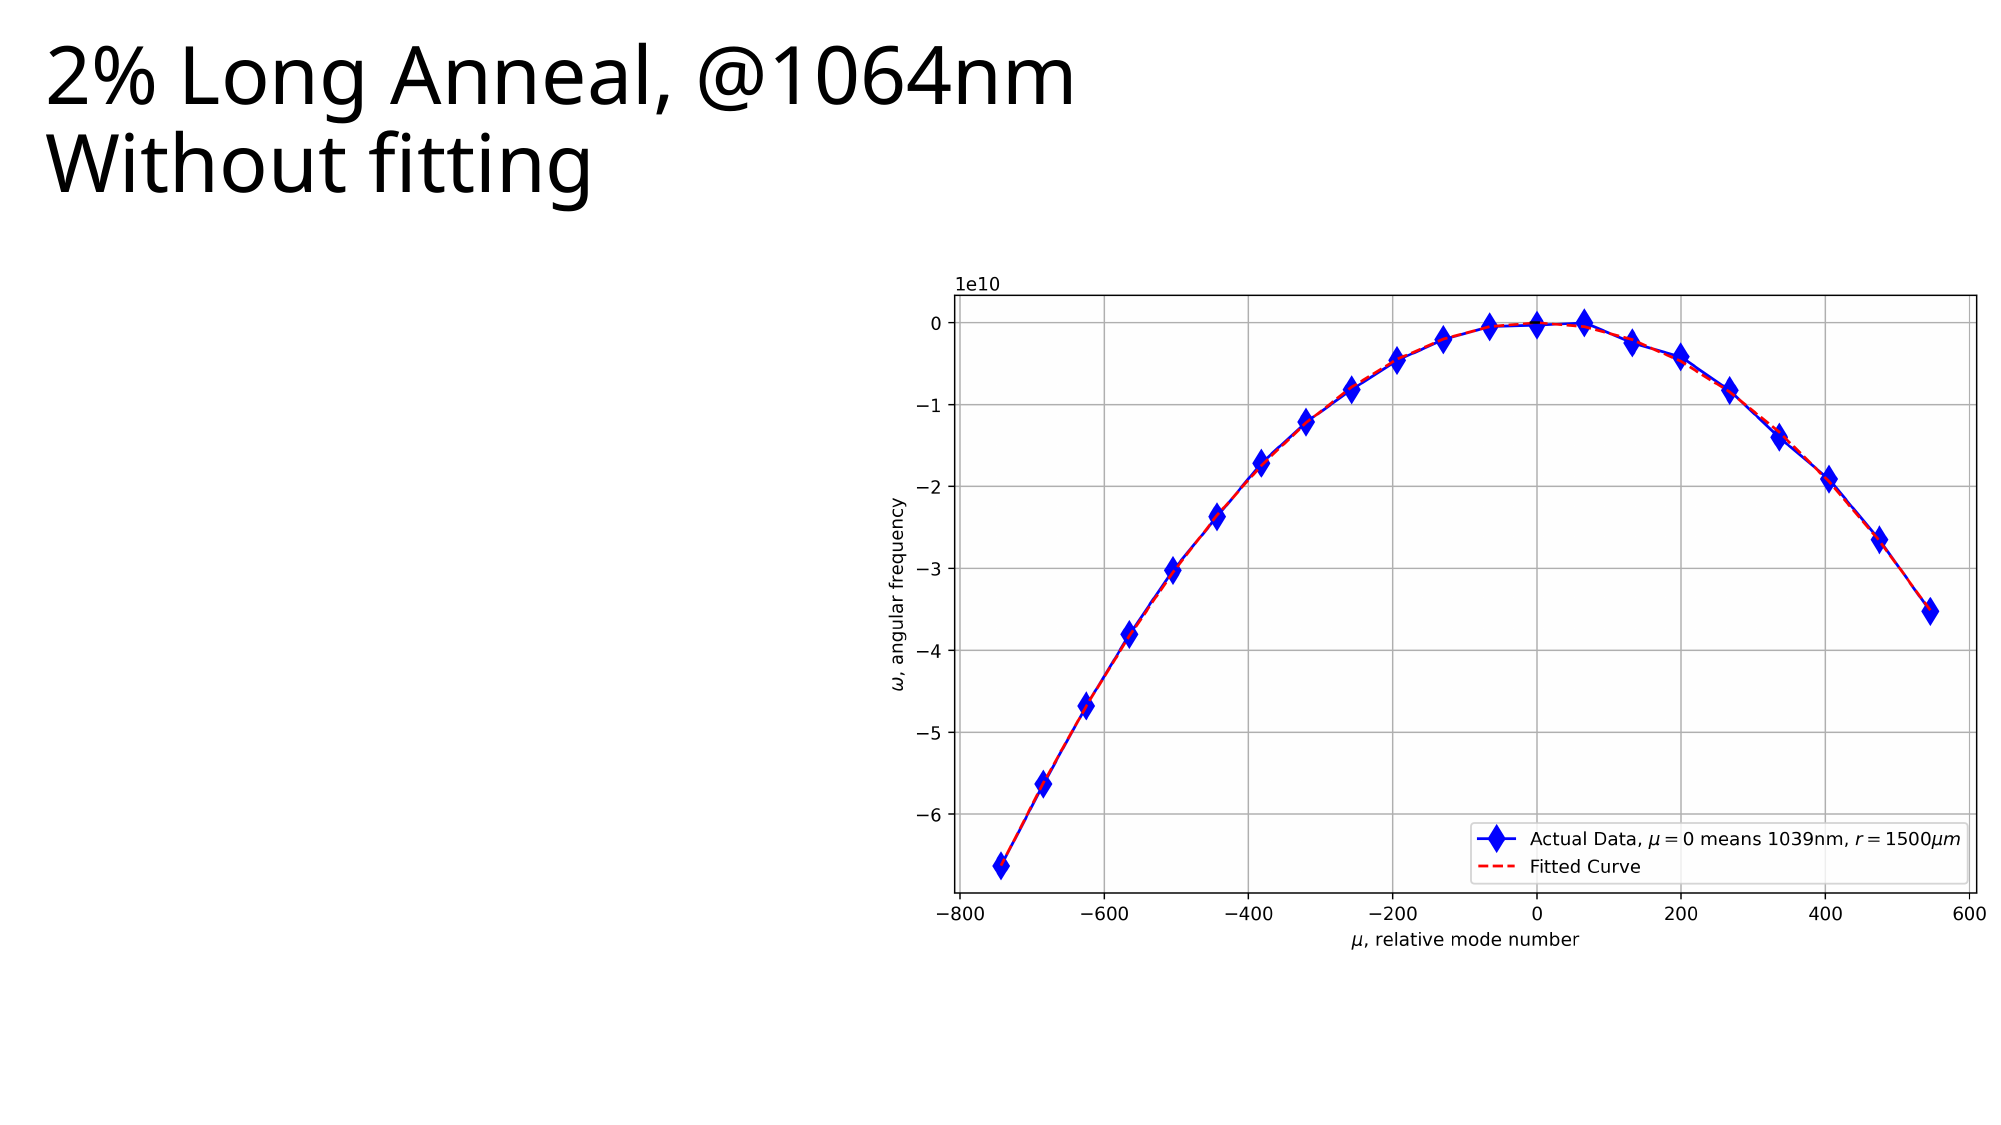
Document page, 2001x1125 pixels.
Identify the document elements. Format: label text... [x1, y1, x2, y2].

title 2% Long Anneal, @1064nm Without fitting [29, 27, 1581, 218]
picture [875, 262, 2000, 964]
